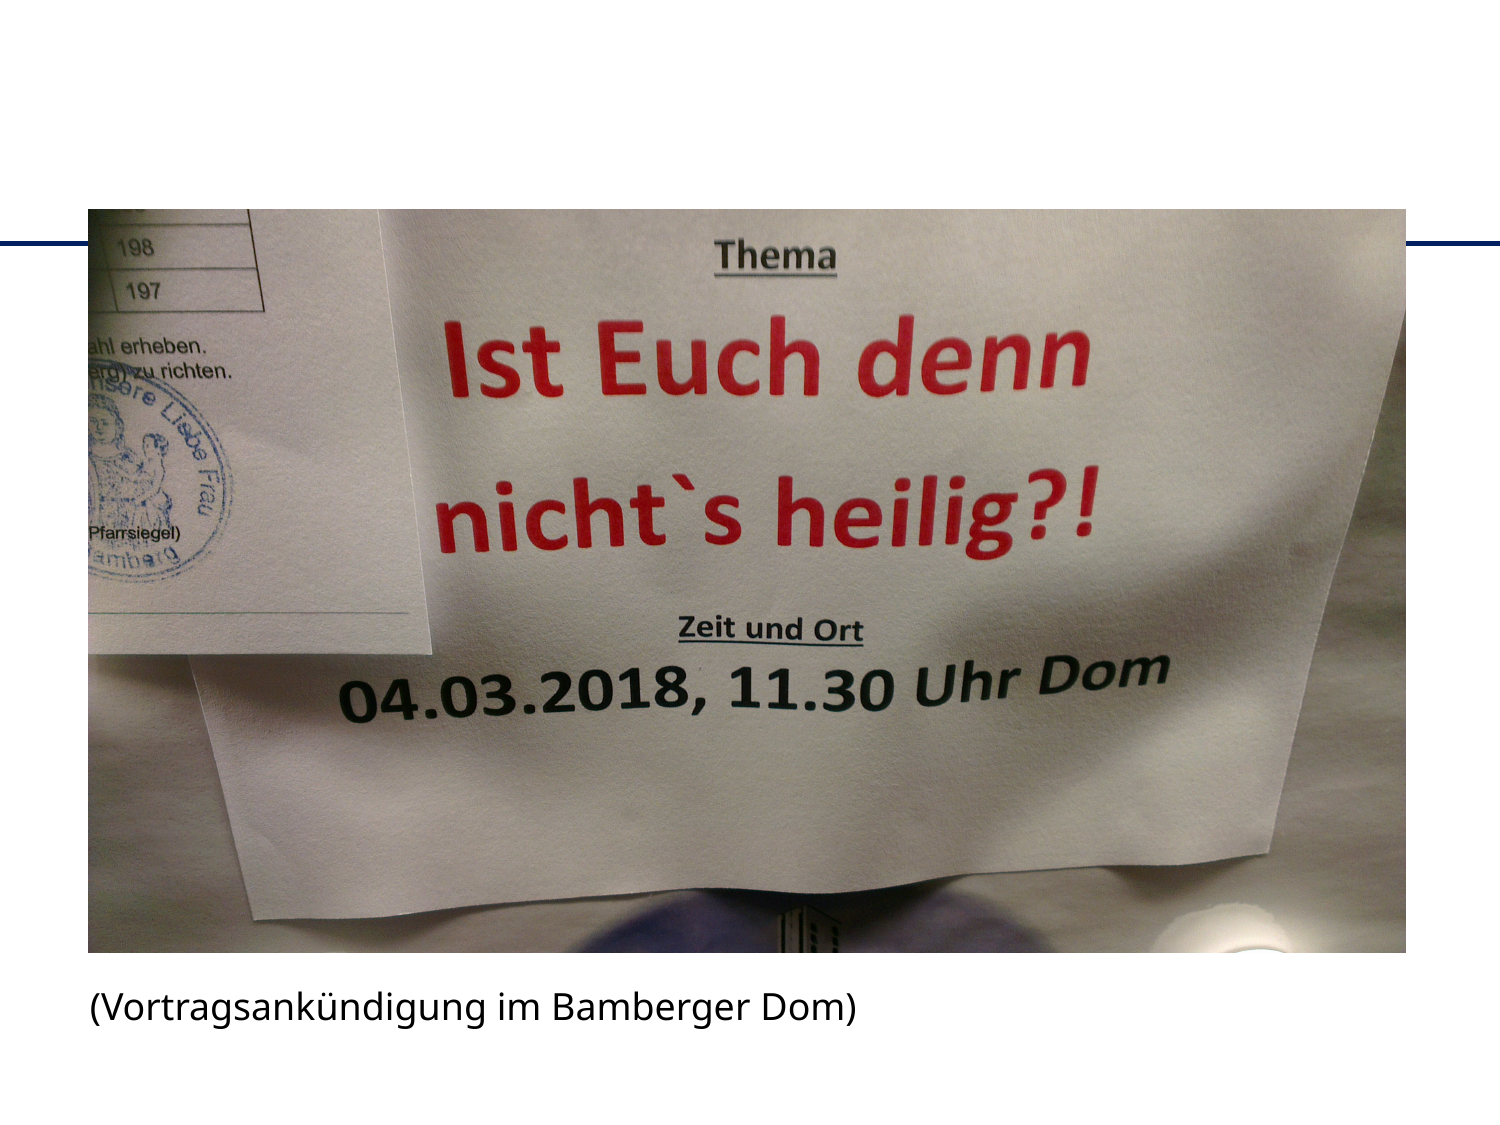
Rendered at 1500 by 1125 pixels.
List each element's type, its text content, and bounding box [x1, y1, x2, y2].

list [88, 209, 1406, 953]
text_box (Vortragsankündigung im Bamberger Dom) [74, 975, 1425, 1036]
